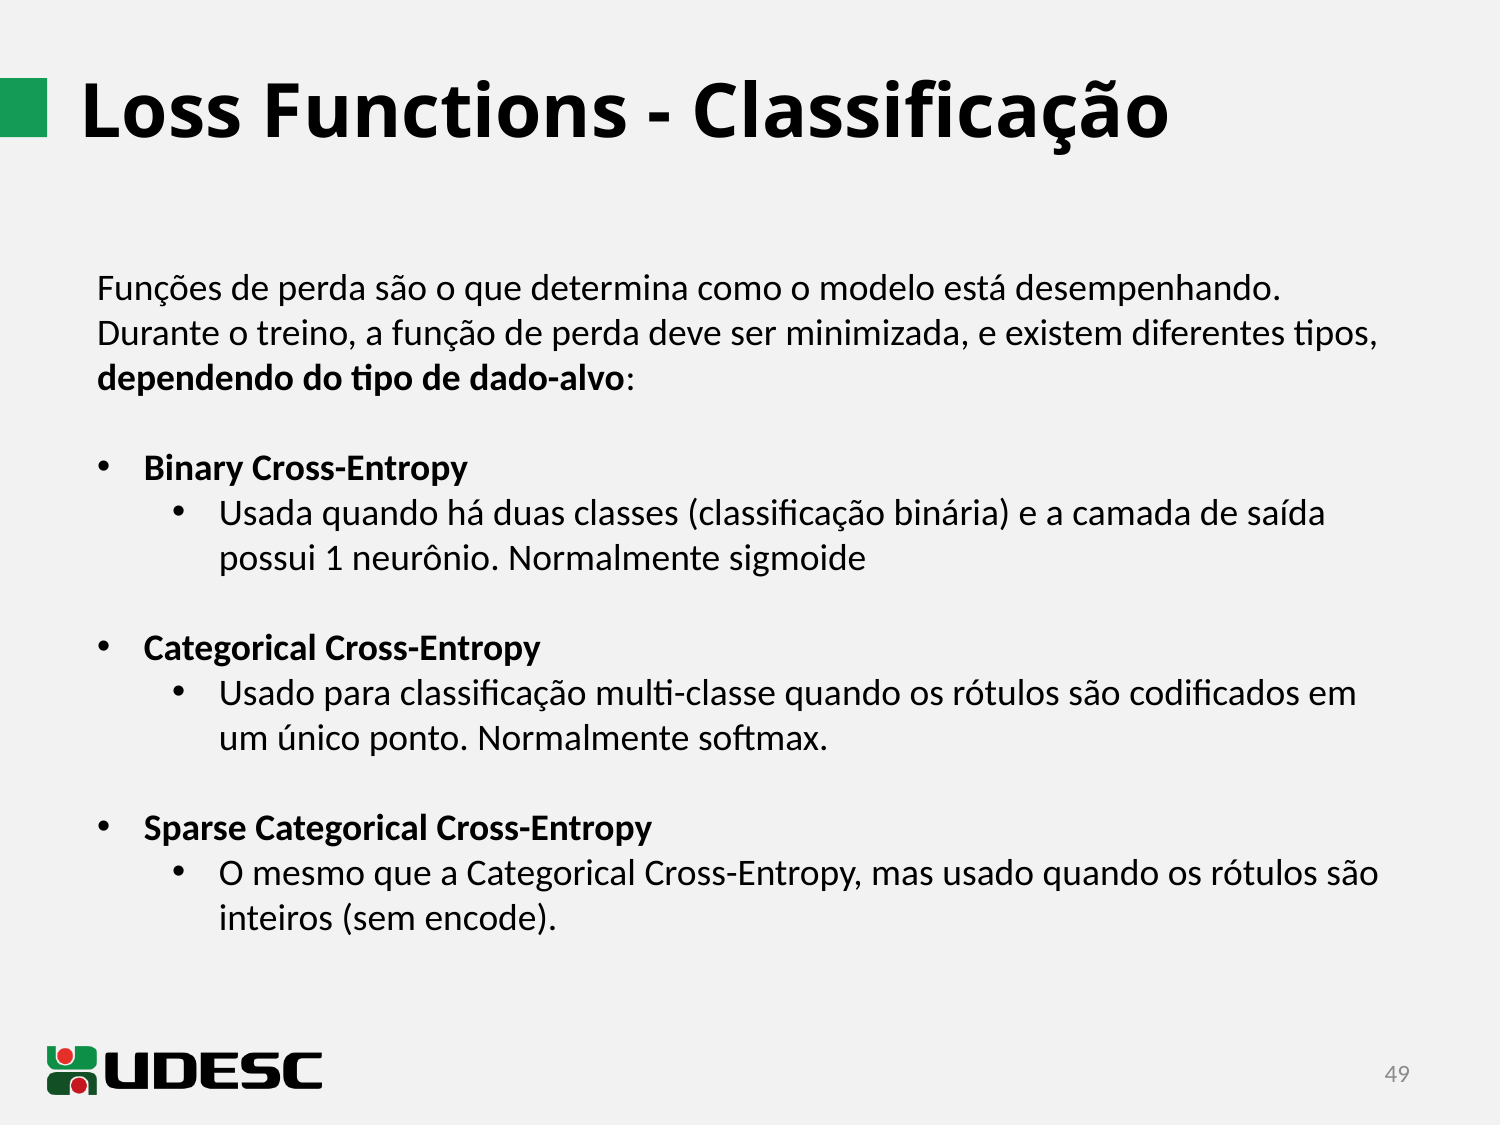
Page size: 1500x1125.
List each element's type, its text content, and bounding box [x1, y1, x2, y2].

text_box [0, 76, 49, 139]
text_box Loss Functions - Classificação [64, 54, 1424, 160]
picture [46, 1046, 322, 1095]
slide_number 49 [1074, 1042, 1425, 1103]
text_box Funções de perda são o que determina como o modelo está desempenhando. Durante o treino, a função de perda deve ser minimizada, e existem diferentes tipos, dependendo do tipo de dado-alvo: Binary Cross-Entropy Usada quando há duas classes (classificação binária) e a camada de saída possui 1 neurônio. Normalmente sigmoide Categorical Cross-Entropy Usado para classificação multi-classe quando os rótulos são codificados em um único ponto. Normalmente softmax. Sparse Categorical Cross-Entropy O mesmo que a Categorical Cross-Entropy, mas usado quando os rótulos são inteiros (sem encode). [82, 255, 1418, 946]
